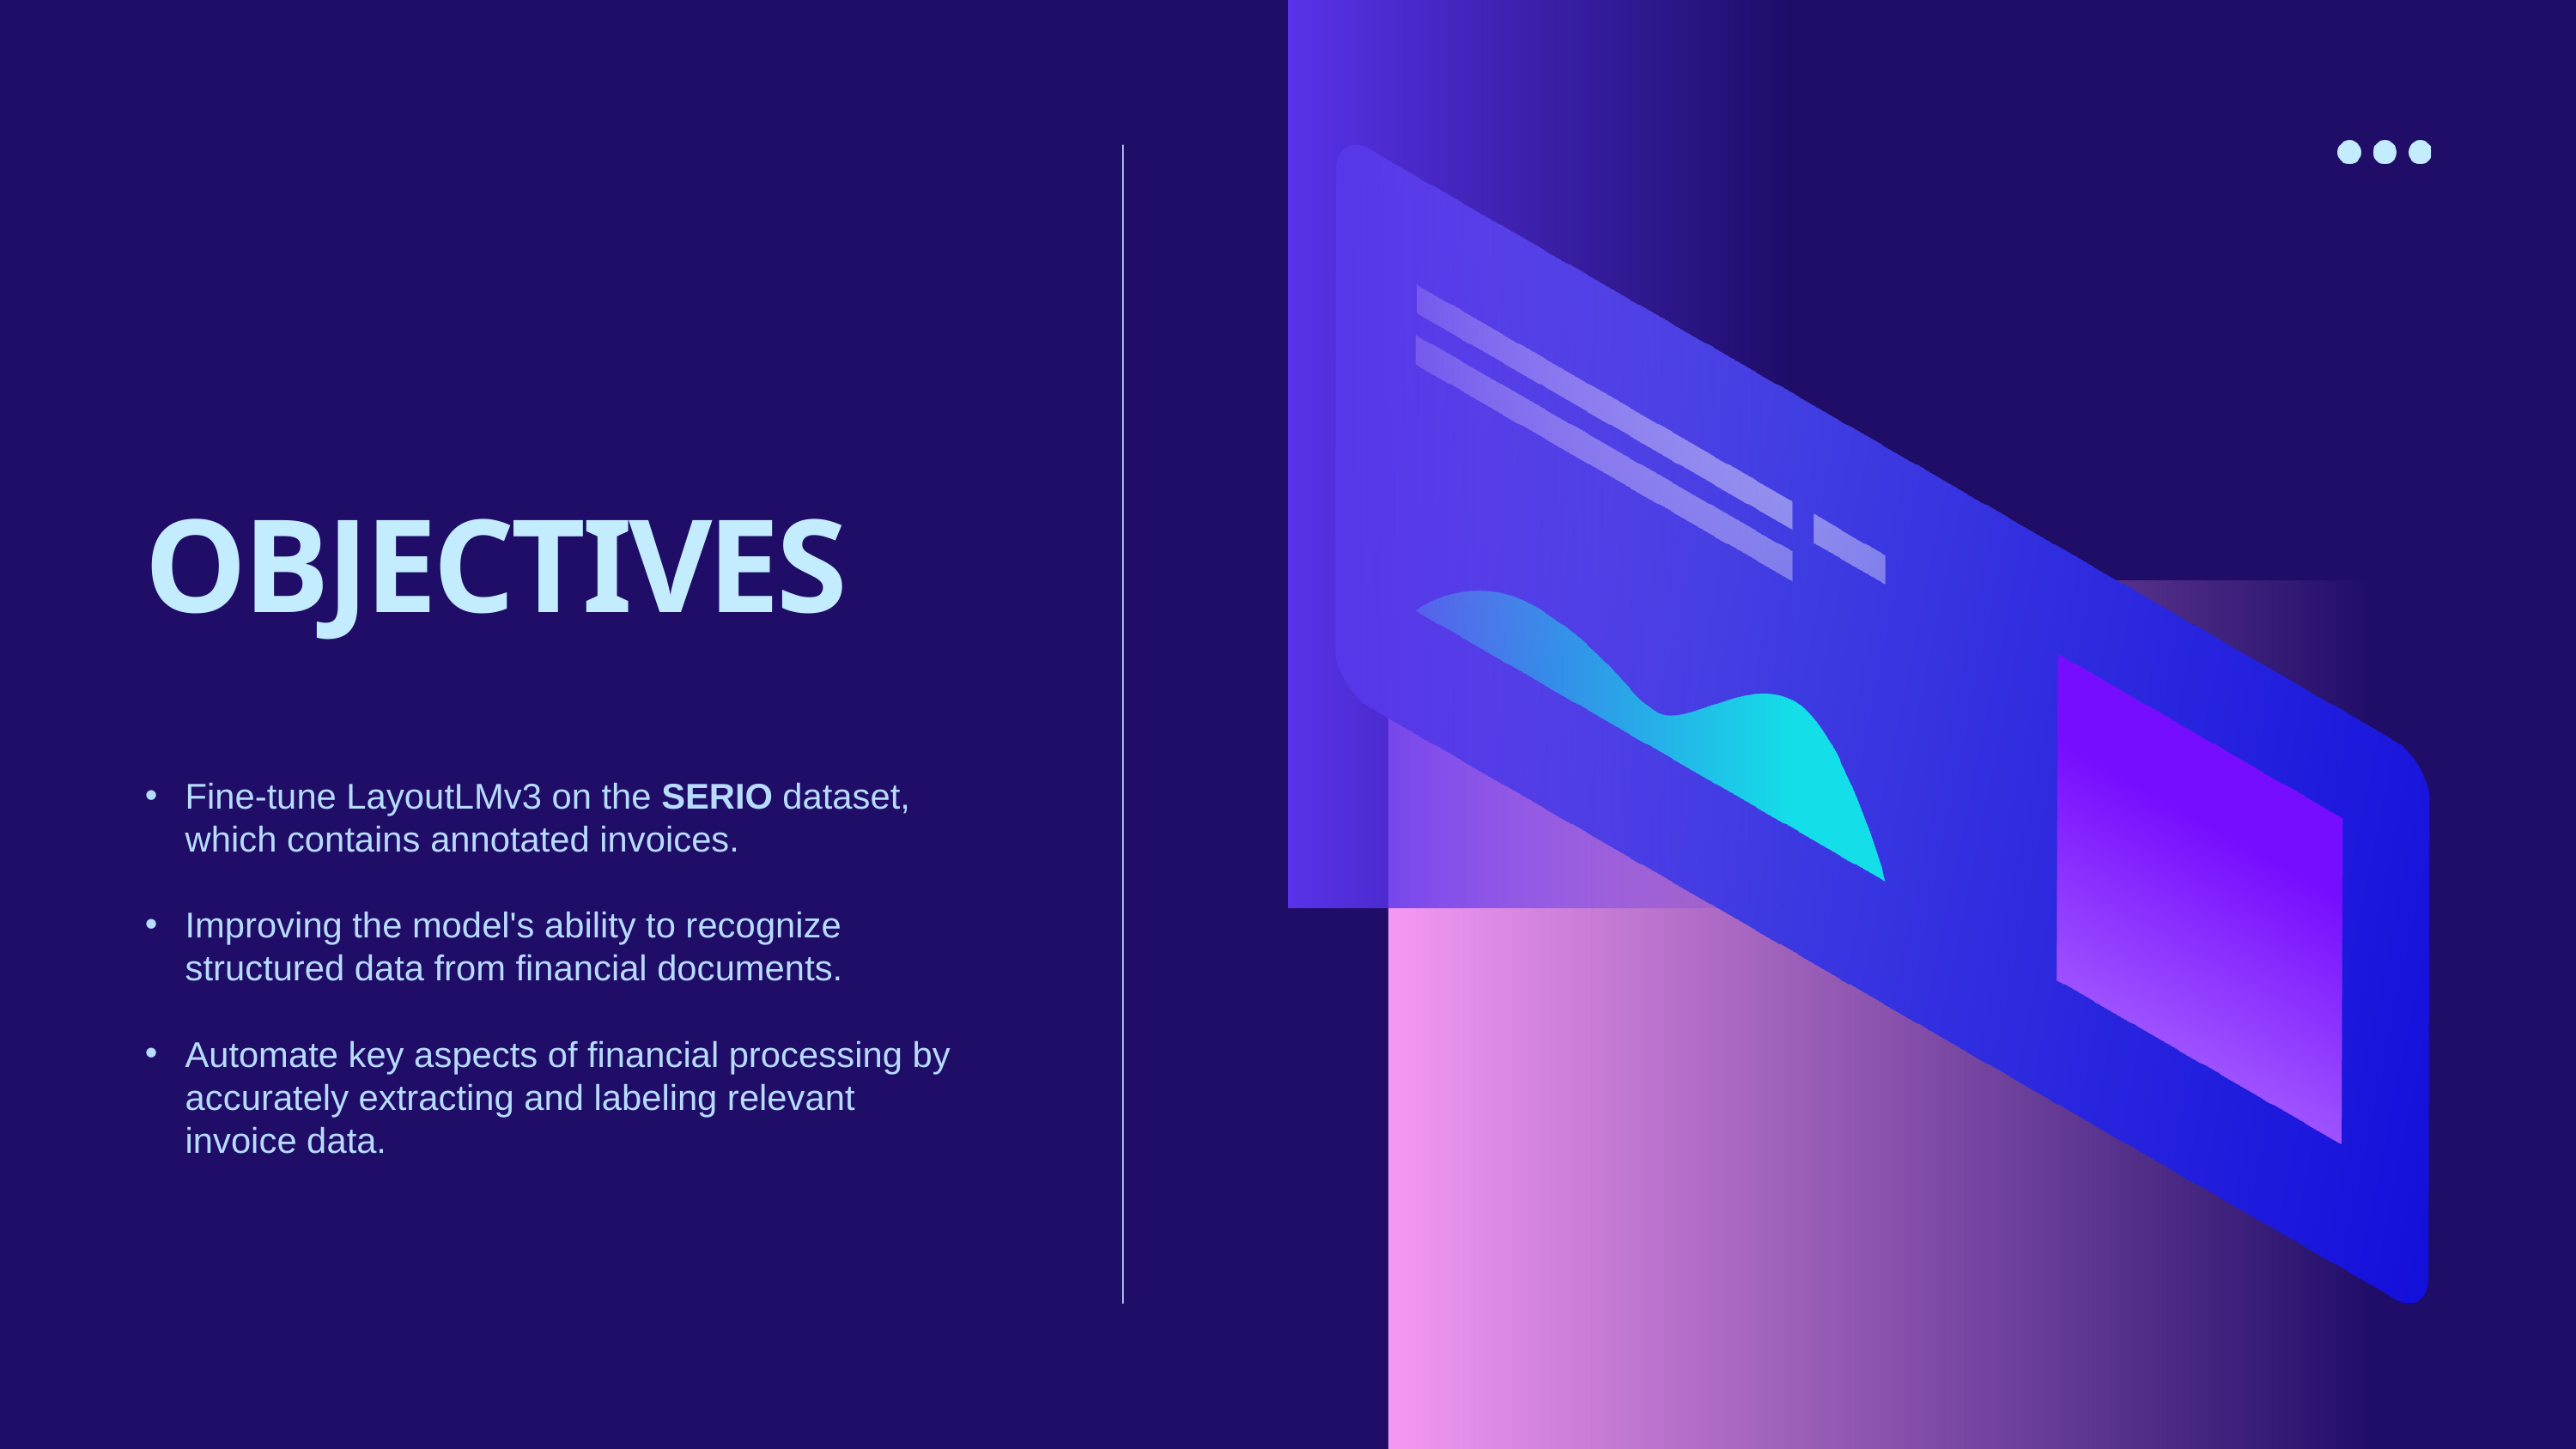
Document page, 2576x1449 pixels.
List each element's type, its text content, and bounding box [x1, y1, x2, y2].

text_box Fine-tune LayoutLMv3 on the SERIO dataset, which contains annotated invoices. Improving the model's ability to recognize structured data from financial documents. Automate key aspects of financial processing by accurately extracting and labeling relevant invoice data. [144, 773, 958, 1238]
text_box [1288, 0, 1793, 908]
text_box [1334, 144, 2432, 1304]
text_box [2336, 140, 2432, 144]
text_box [1388, 1304, 2379, 1449]
text_box OBJECTIVES [144, 540, 977, 639]
